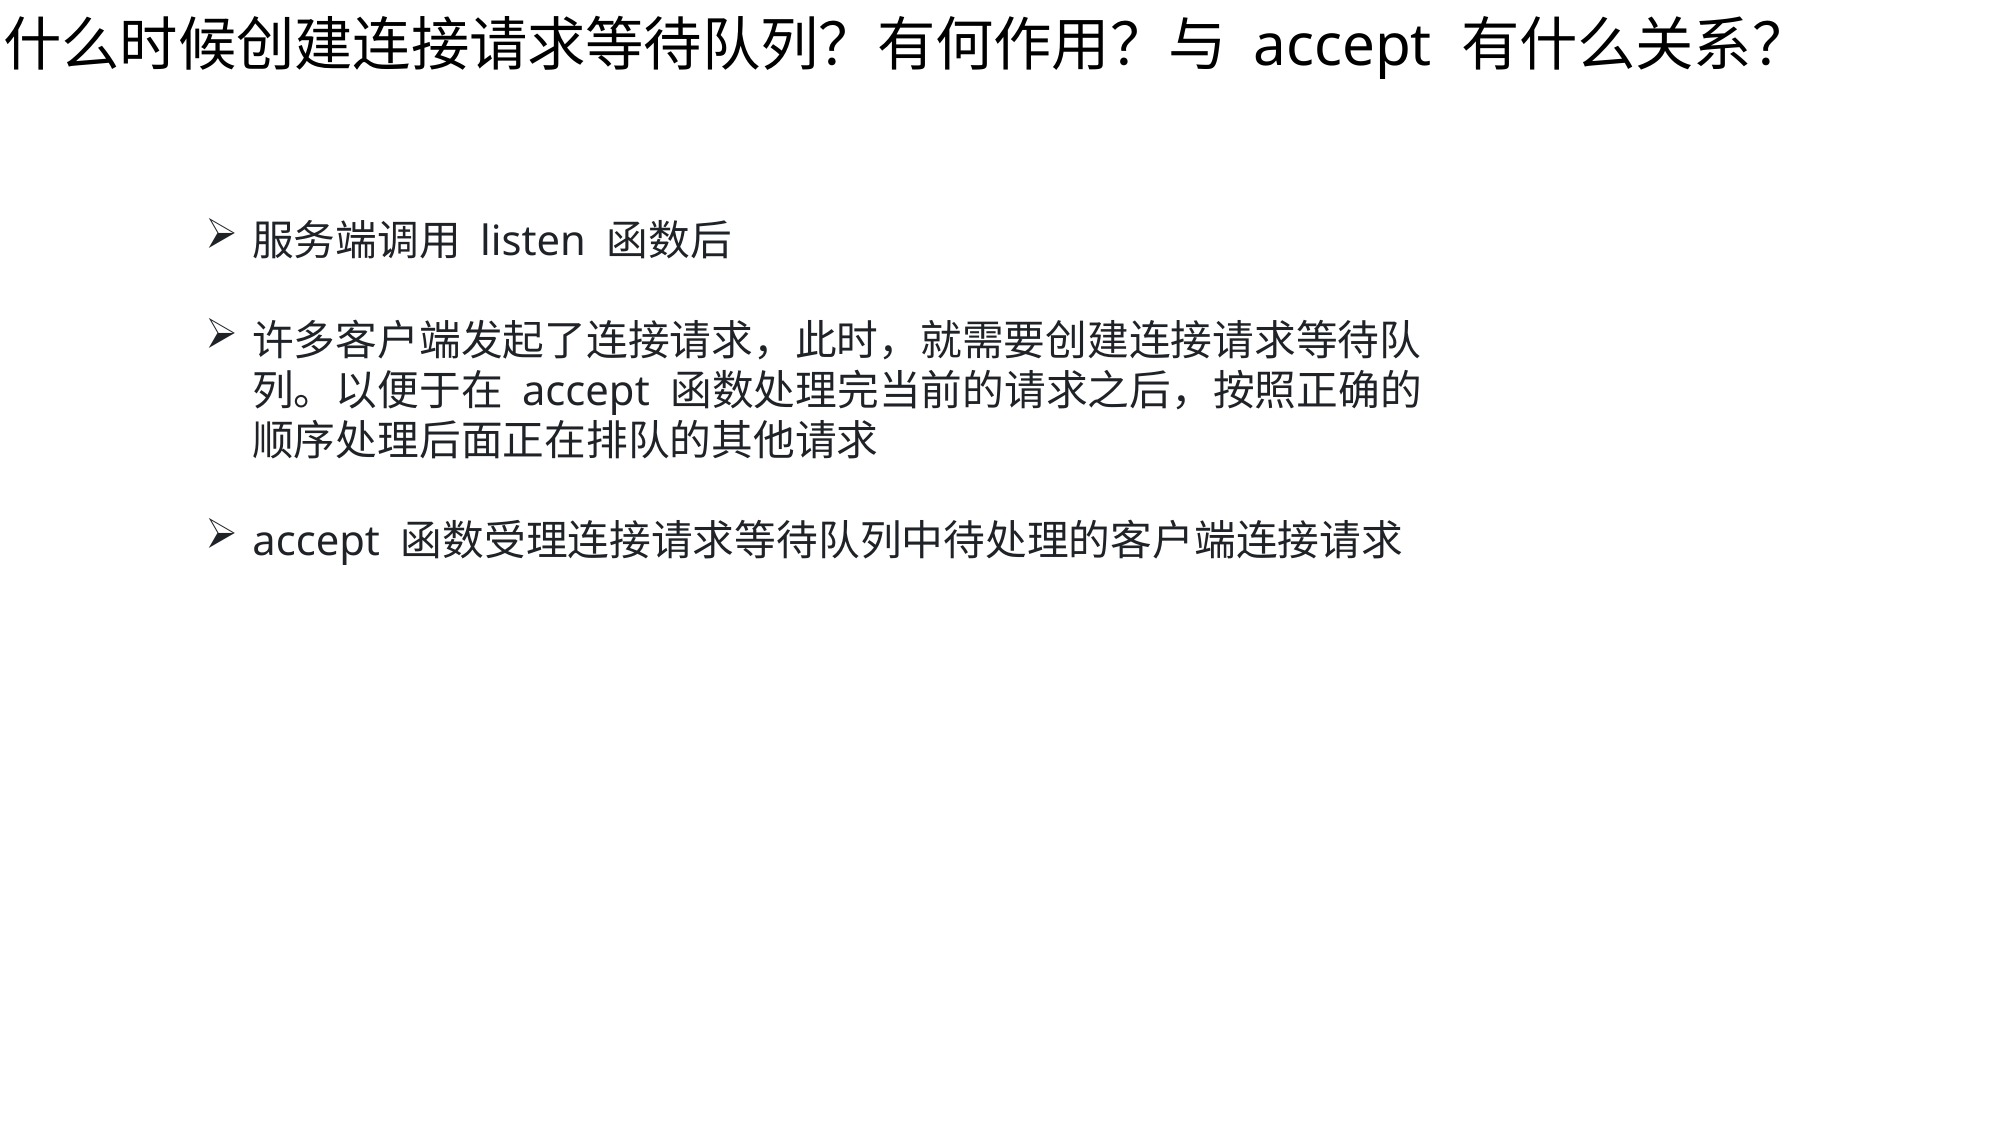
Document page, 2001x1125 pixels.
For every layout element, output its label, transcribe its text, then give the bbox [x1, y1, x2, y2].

text_box 什么时候创建连接请求等待队列？有何作用？与 accept 有什么关系？ [0, 0, 1826, 85]
text_box 服务端调用 listen 函数后 许多客户端发起了连接请求，此时，就需要创建连接请求等待队列。以便于在 accept 函数处理完当前的请求之后，按照正确的顺序处理后面正在排队的其他请求 accept 函数受理连接请求等待队列中待处理的客户端连接请求 [190, 206, 1478, 572]
